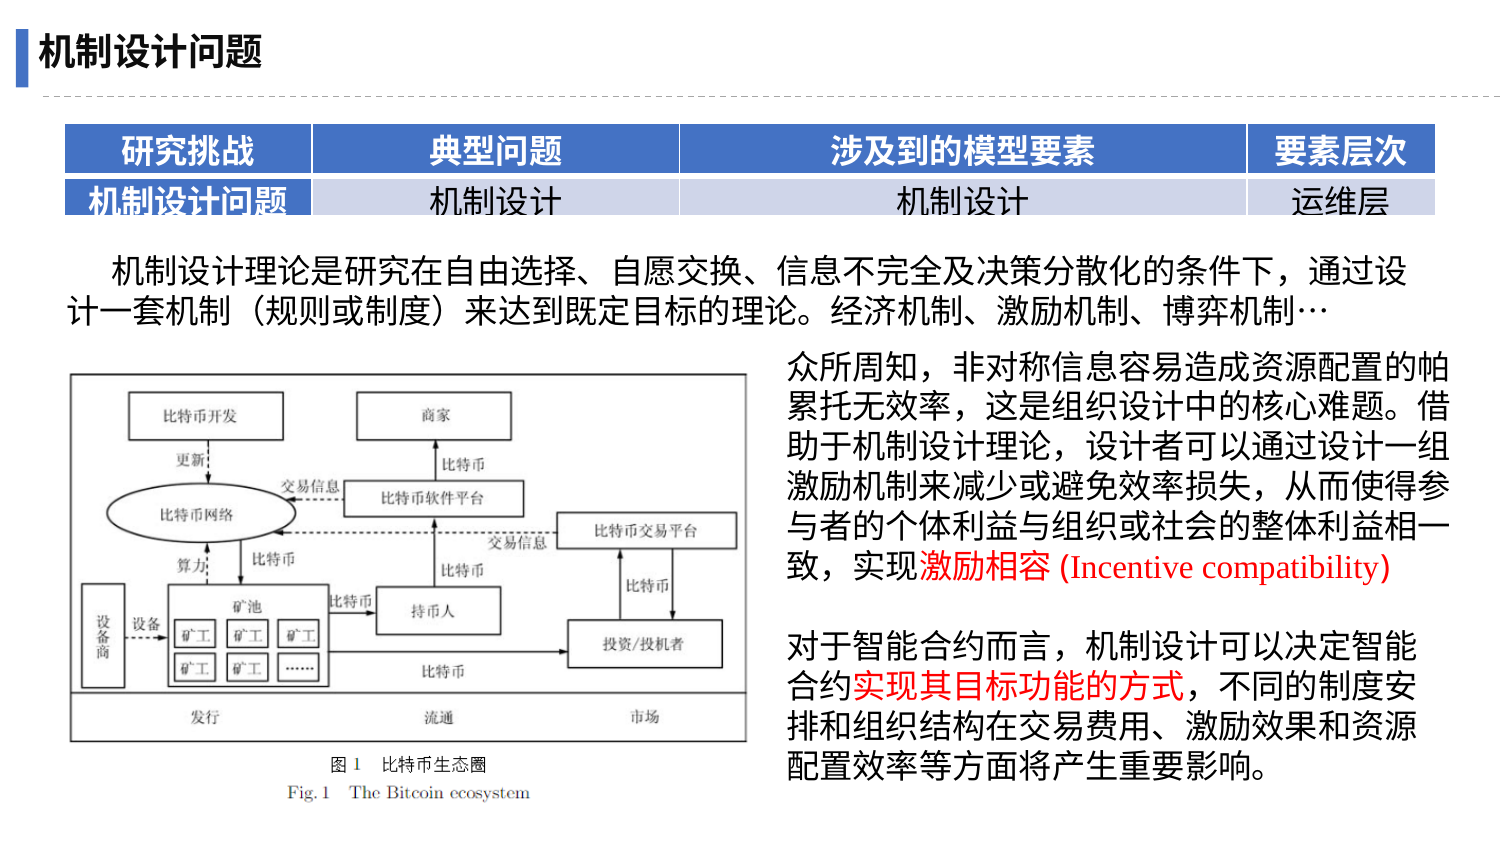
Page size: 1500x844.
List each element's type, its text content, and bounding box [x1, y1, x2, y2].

table_cell 机制设计 [313, 179, 679, 215]
table_header 典型问题 [313, 124, 679, 173]
table_header 涉及到的模型要素 [680, 124, 1246, 173]
table_header 要素层次 [1248, 124, 1435, 173]
table_cell 运维层 [1248, 179, 1435, 215]
table_header 研究挑战 [65, 124, 311, 173]
text_box 对于智能合约而言，机制设计可以决定智能合约实现其目标功能的方式，不同的制度安排和组织结构在交易费用、激励效果和资源配置效率等方面将产生重要影响。 [771, 618, 1437, 793]
text_box 众所周知，非对称信息容易造成资源配置的帕累托无效率，这是组织设计中的核心难题。借助于机制设计理论，设计者可以通过设计一组激励机制来减少或避免效率损失，从而使得参与者的个体利益与组织或社会的整体利益相一致，实现激励相容(Incentive compatibility) [771, 338, 1483, 593]
table_cell 机制设计 [680, 179, 1246, 215]
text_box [15, 20, 1500, 97]
text_box 机制设计理论是研究在自由选择、自愿交换、信息不完全及决策分散化的条件下，通过设计一套机制（规则或制度）来达到既定目标的理论。经济机制、激励机制、博弈机制… [51, 242, 1424, 338]
picture [63, 364, 758, 810]
table_cell 机制设计问题 [65, 179, 311, 215]
